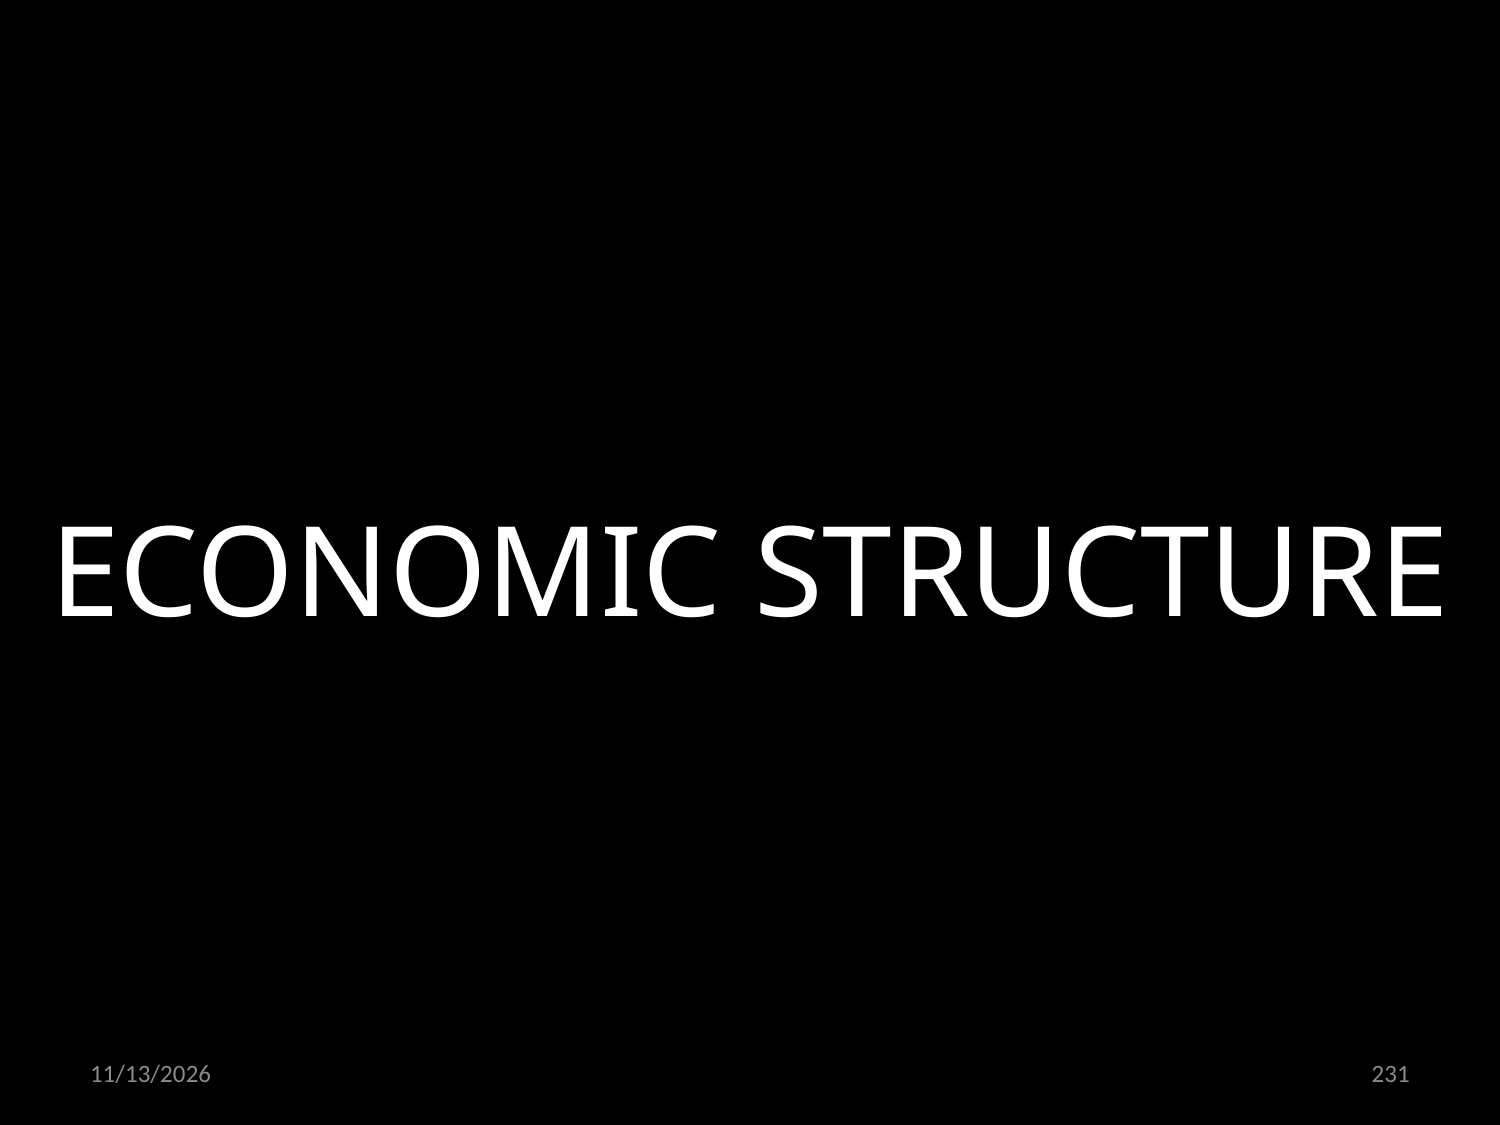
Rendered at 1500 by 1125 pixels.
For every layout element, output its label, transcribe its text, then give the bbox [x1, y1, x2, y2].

slide_number 231 [1074, 1042, 1425, 1103]
list ECONOMIC STRUCTURE [0, 484, 1500, 586]
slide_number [75, 1042, 425, 1103]
